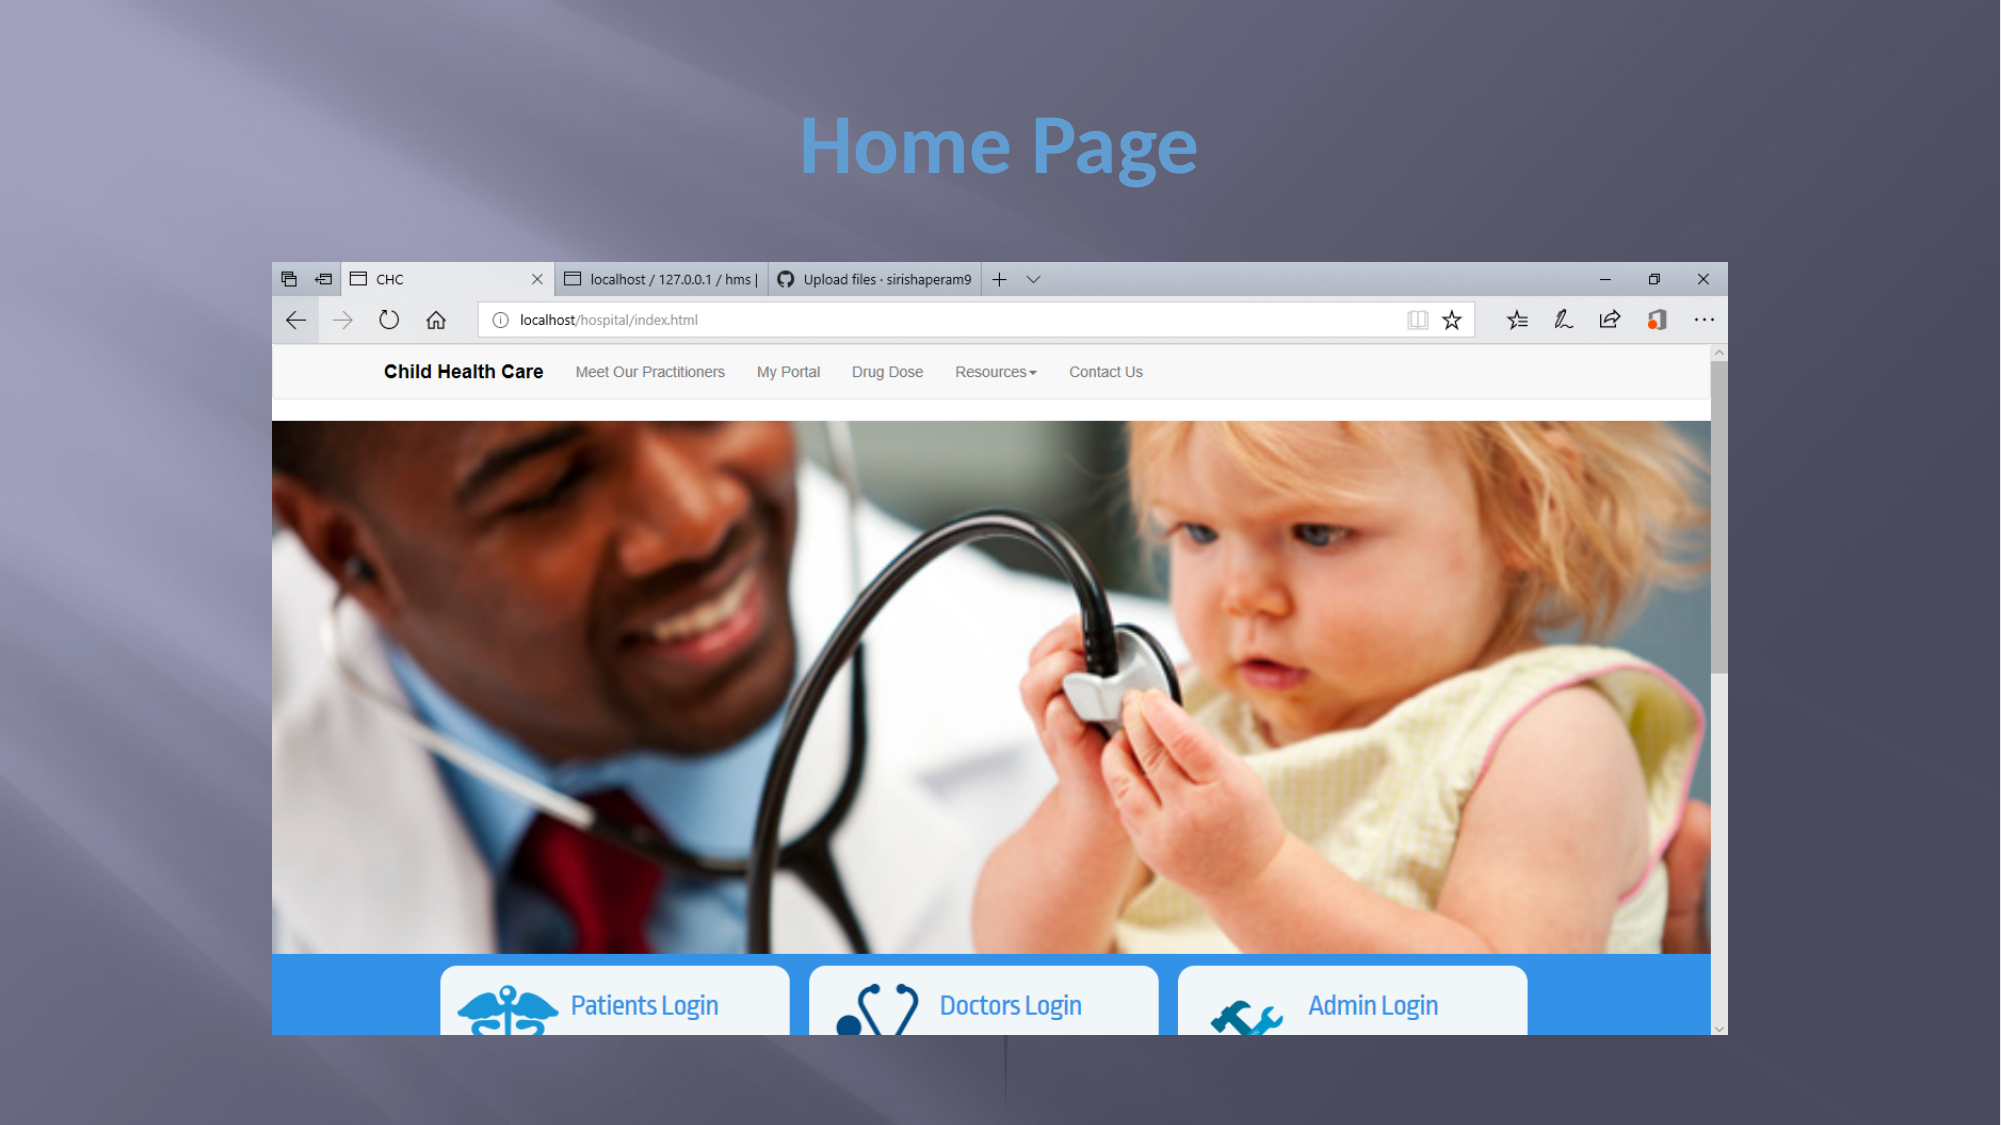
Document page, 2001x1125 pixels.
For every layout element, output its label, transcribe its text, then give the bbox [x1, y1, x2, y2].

title Home Page [99, 45, 1900, 233]
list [272, 262, 1728, 1035]
